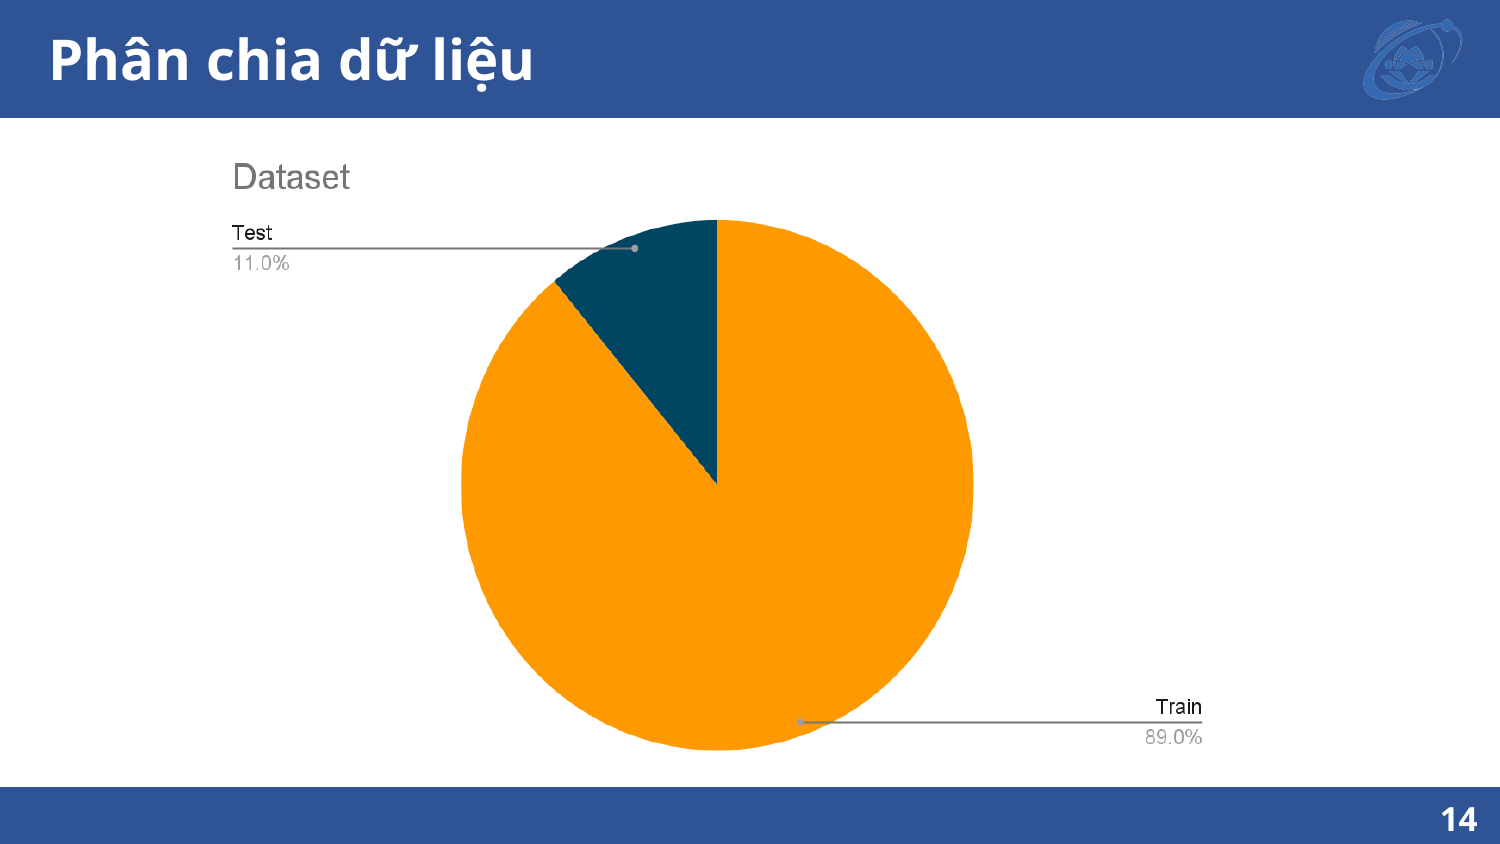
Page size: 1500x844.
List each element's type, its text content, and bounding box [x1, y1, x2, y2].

picture [200, 122, 1234, 784]
text_box 14 [1424, 783, 1500, 844]
title Phân chia dữ liệu [37, 0, 1463, 116]
